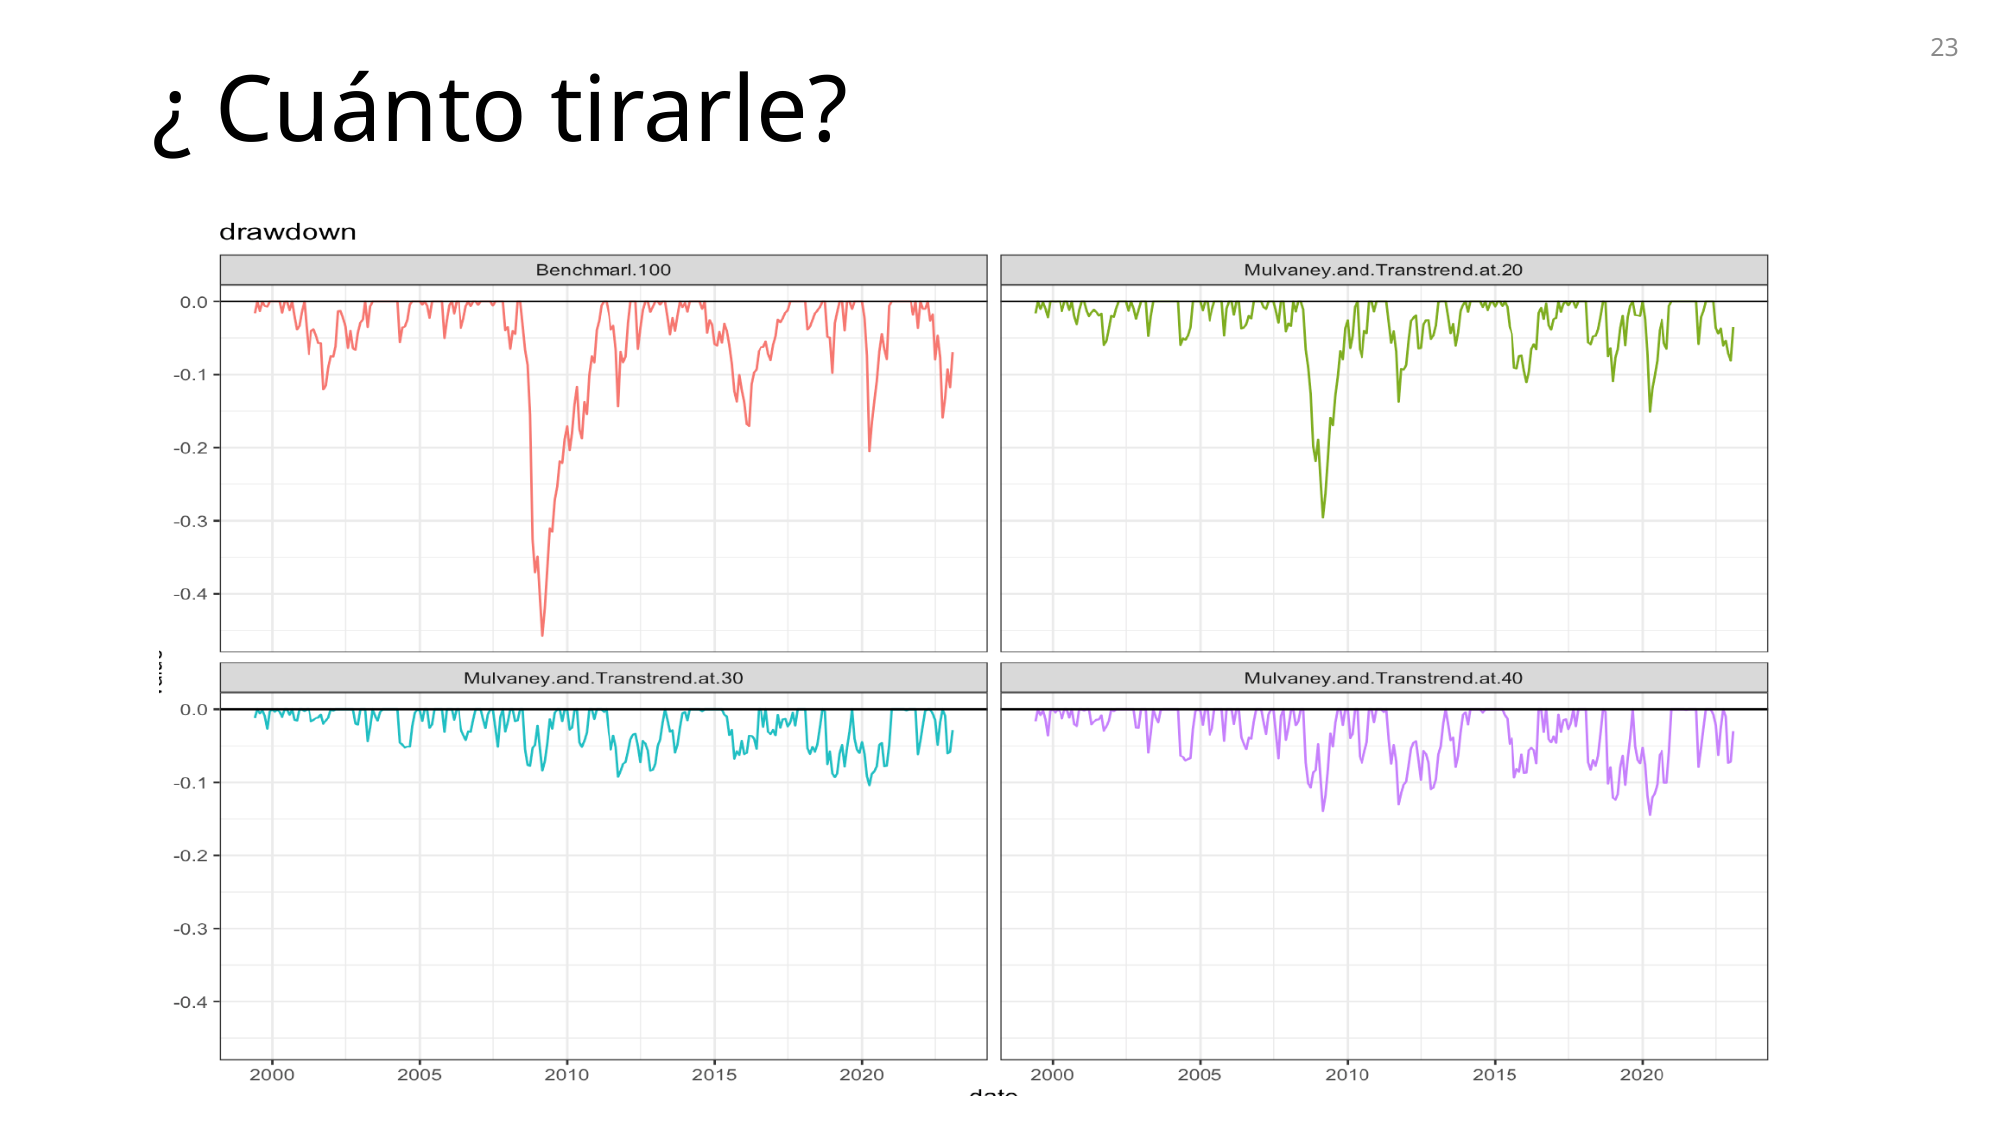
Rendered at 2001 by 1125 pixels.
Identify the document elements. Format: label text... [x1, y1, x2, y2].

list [159, 211, 1812, 1096]
slide_number 23 [1523, 18, 1974, 79]
title ¿ Cuánto tirarle? [137, 3, 1863, 221]
